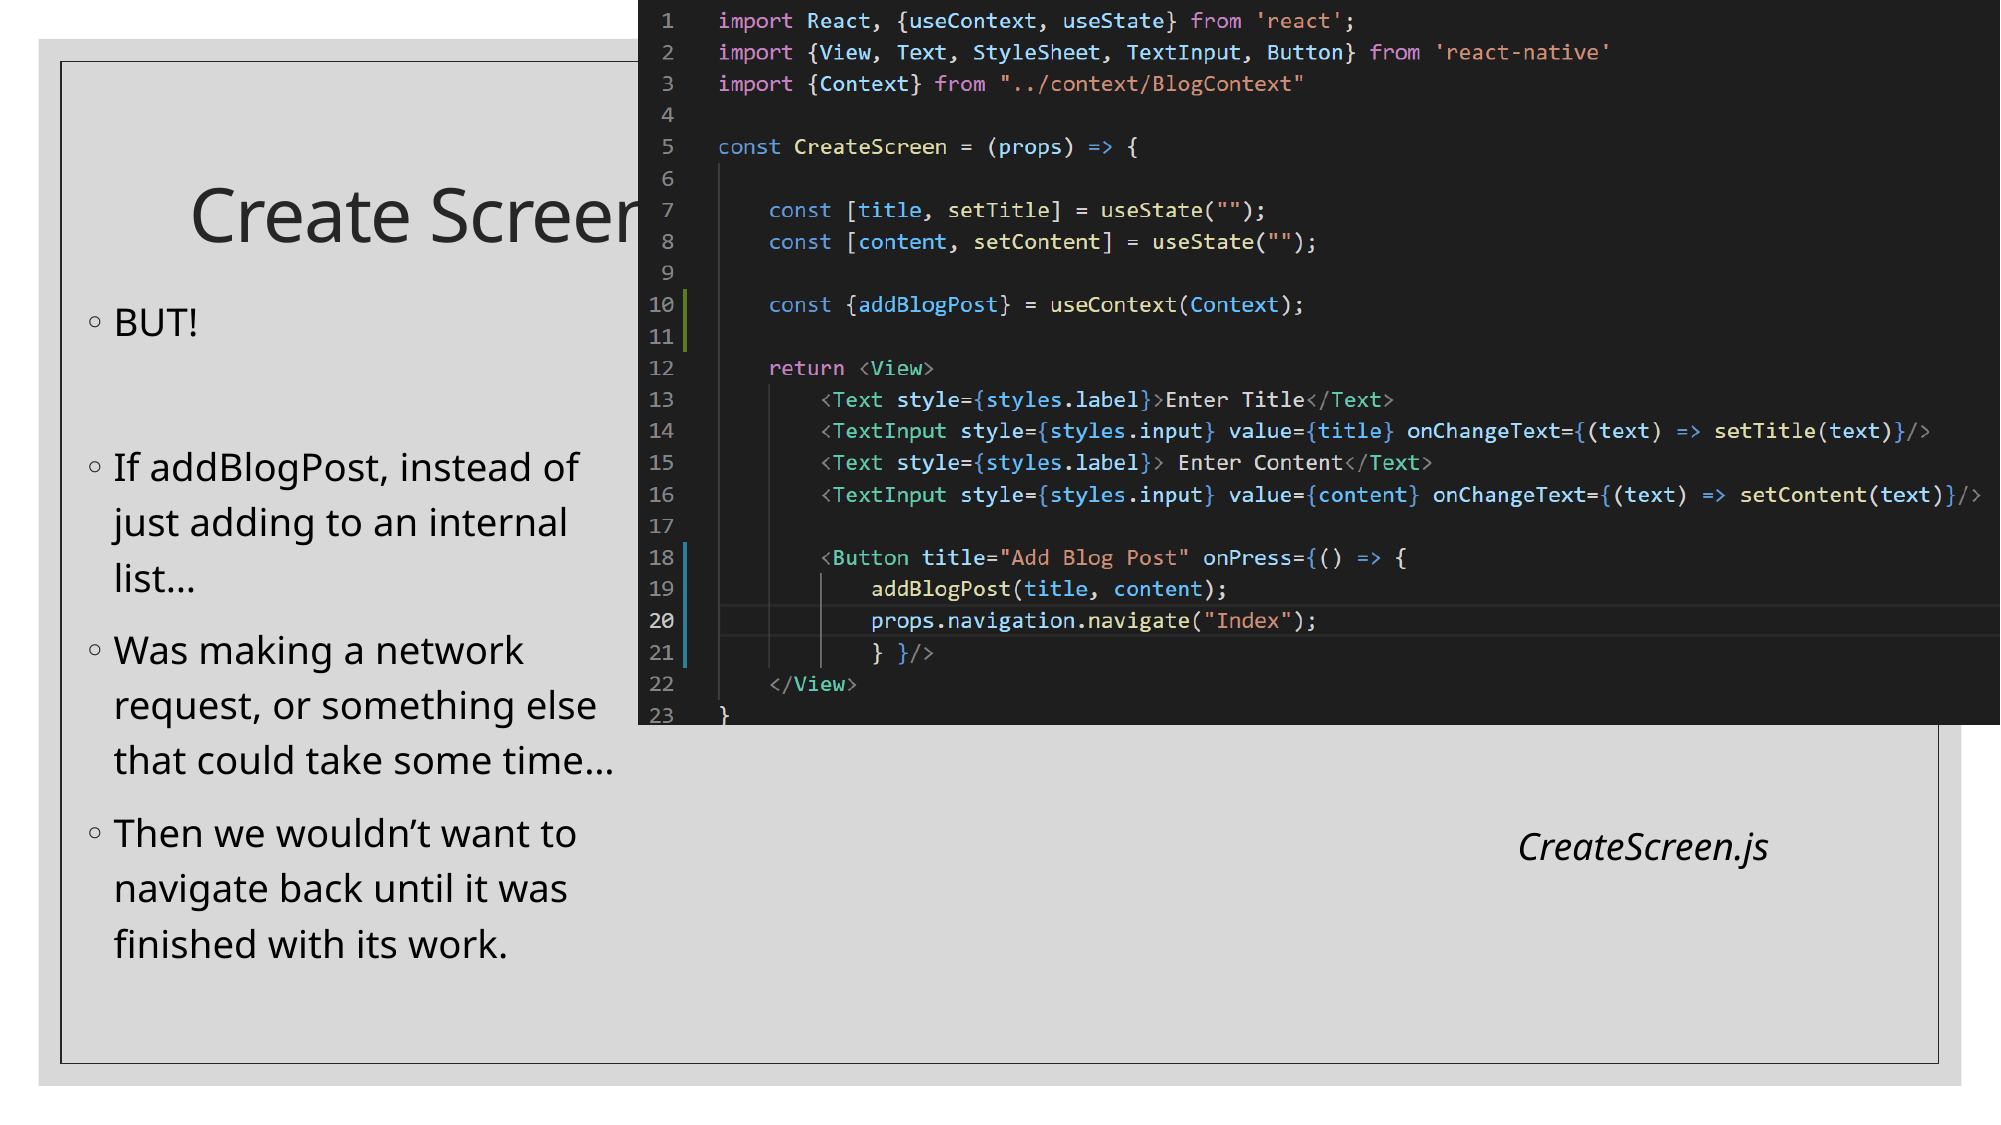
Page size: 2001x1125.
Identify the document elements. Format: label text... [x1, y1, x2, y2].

text_box CreateScreen.js [1502, 815, 1785, 875]
title Create Screen [174, 105, 632, 281]
list BUT! If addBlogPost, instead of just adding to an internal list… Was making a network request, or something else that could take some time… Then we wouldn’t want to navigate back until it was finished with its work. [68, 281, 639, 1020]
picture [638, 0, 2000, 725]
